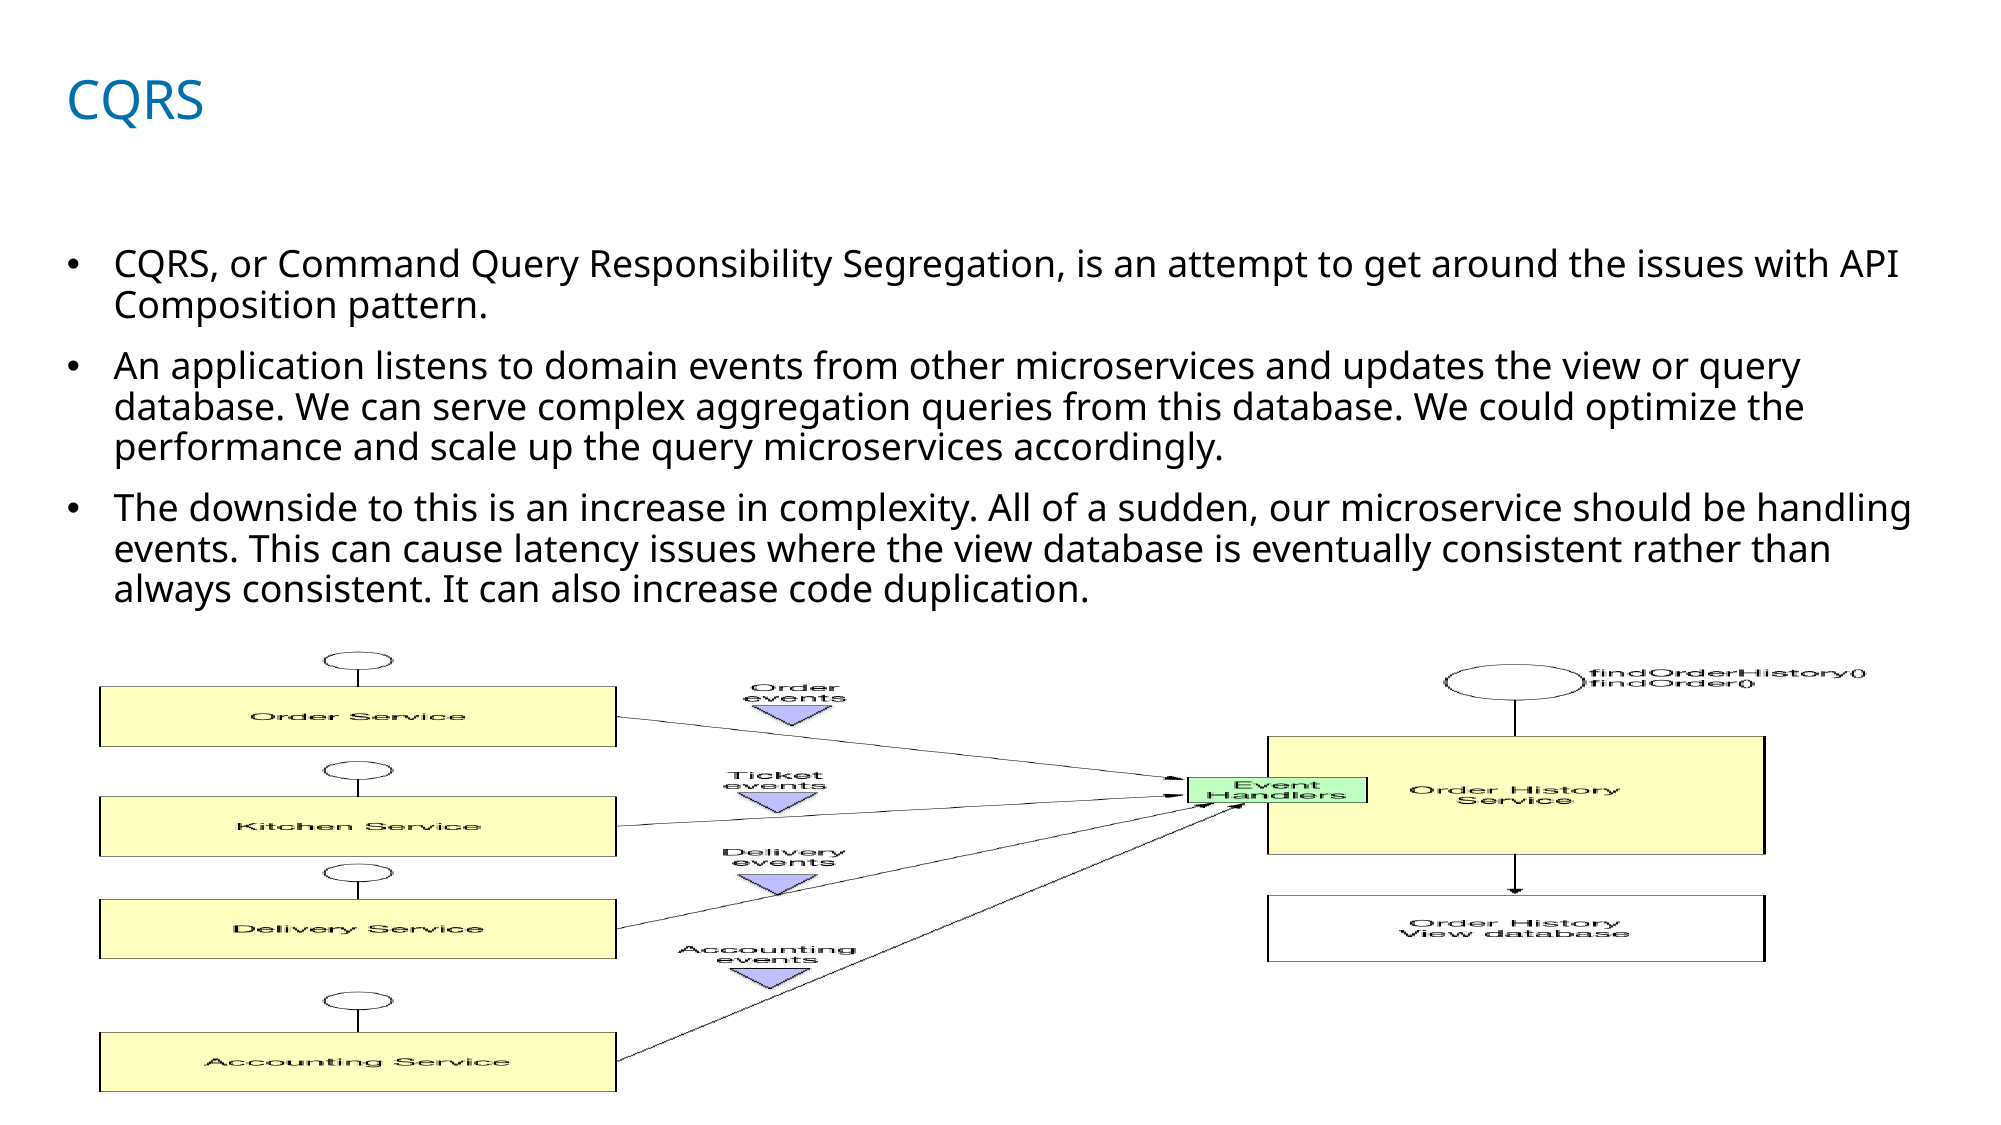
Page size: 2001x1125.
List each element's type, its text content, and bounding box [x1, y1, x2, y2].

picture [99, 651, 1881, 1092]
title CQRS [66, 67, 1933, 179]
list CQRS, or Command Query Responsibility Segregation, is an attempt to get around the issues with API Composition pattern. An application listens to domain events from other microservices and updates the view or query database. We can serve complex aggregation queries from this database. We could optimize the performance and scale up the query microservices accordingly. The downside to this is an increase in complexity. All of a sudden, our microservice should be handling events. This can cause latency issues where the view database is eventually consistent rather than always consistent. It can also increase code duplication. [66, 179, 1933, 1014]
